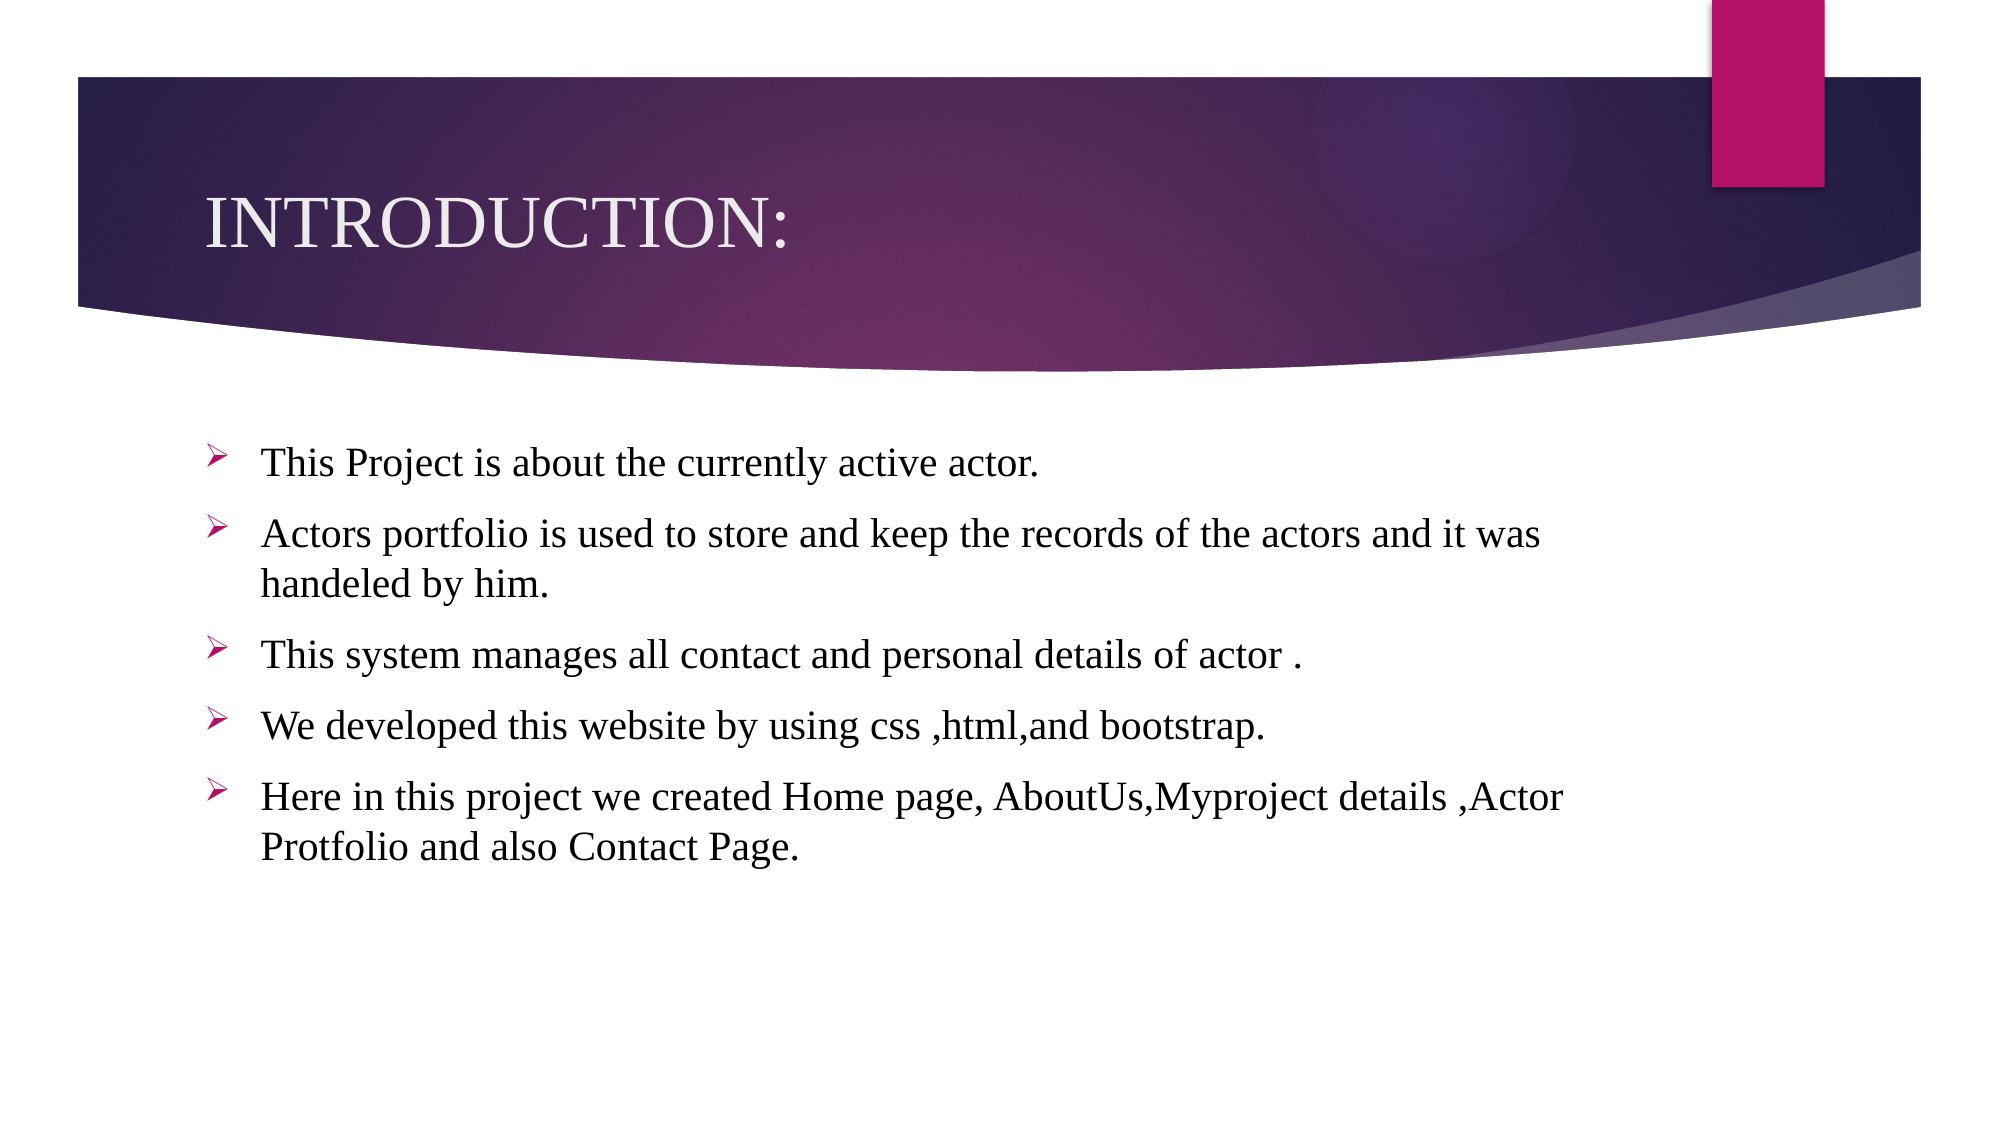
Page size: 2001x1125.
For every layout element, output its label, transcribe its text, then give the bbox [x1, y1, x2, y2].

title INTRODUCTION: [189, 159, 1627, 276]
list This Project is about the currently active actor. Actors portfolio is used to store and keep the records of the actors and it was handeled by him. This system manages all contact and personal details of actor . We developed this website by using css ,html,and bootstrap. Here in this project we created Home page, AboutUs,Myproject details ,Actor Protfolio and also Contact Page. [189, 427, 1638, 988]
